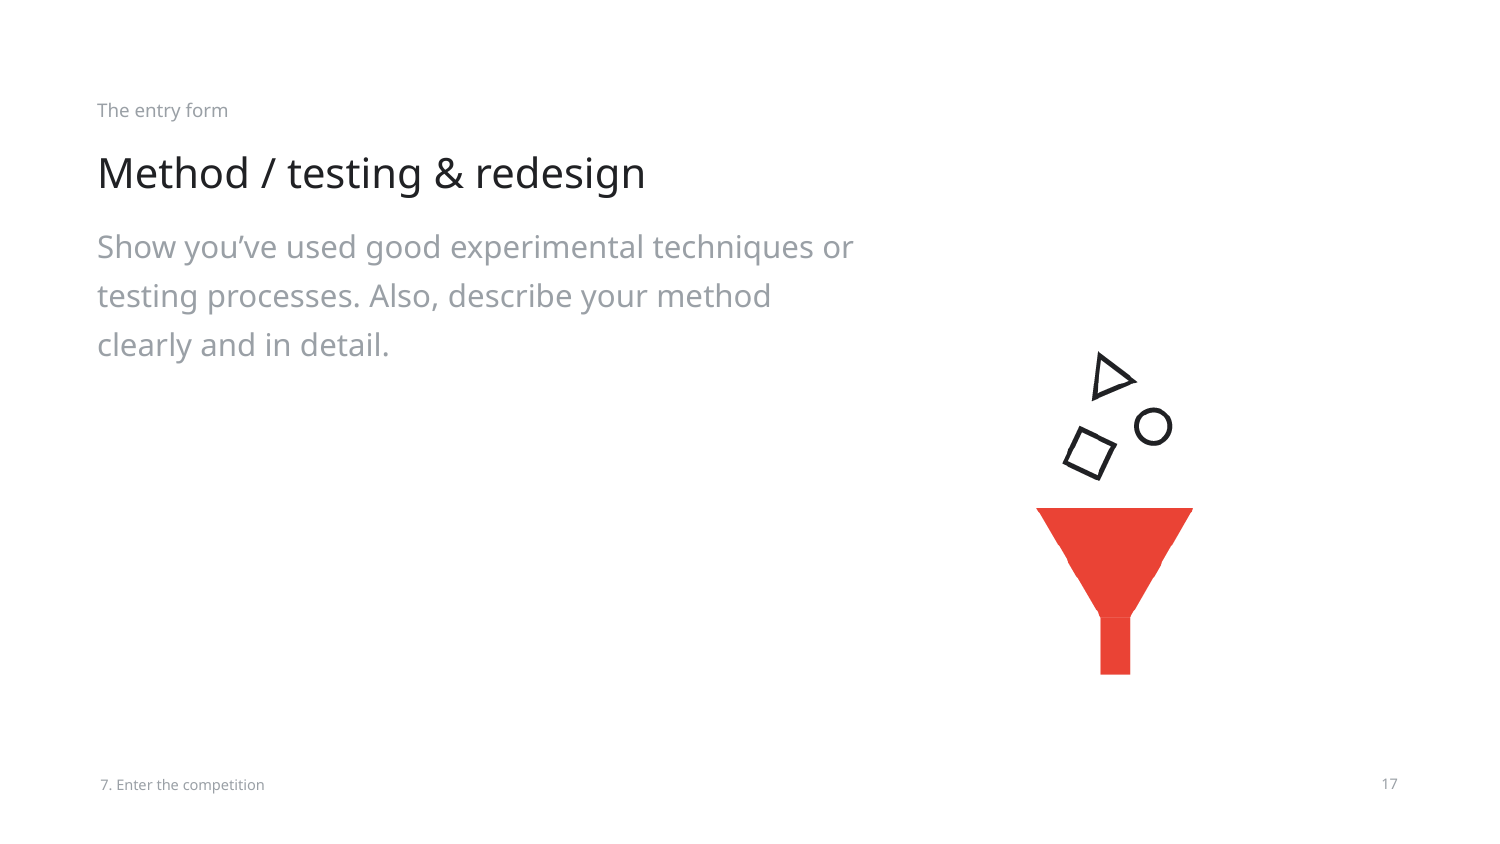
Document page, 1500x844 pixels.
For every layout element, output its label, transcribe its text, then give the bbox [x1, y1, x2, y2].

slide_number 7. Enter the competition [85, 752, 519, 817]
list Show you’ve used good experimental techniques or testing processes. Also, describe your method clearly and in detail. [82, 201, 873, 657]
picture [1035, 350, 1194, 675]
title Method / testing & redesign [82, 121, 1399, 198]
slide_number ‹#› [1317, 752, 1413, 817]
title The entry form [82, 79, 891, 133]
